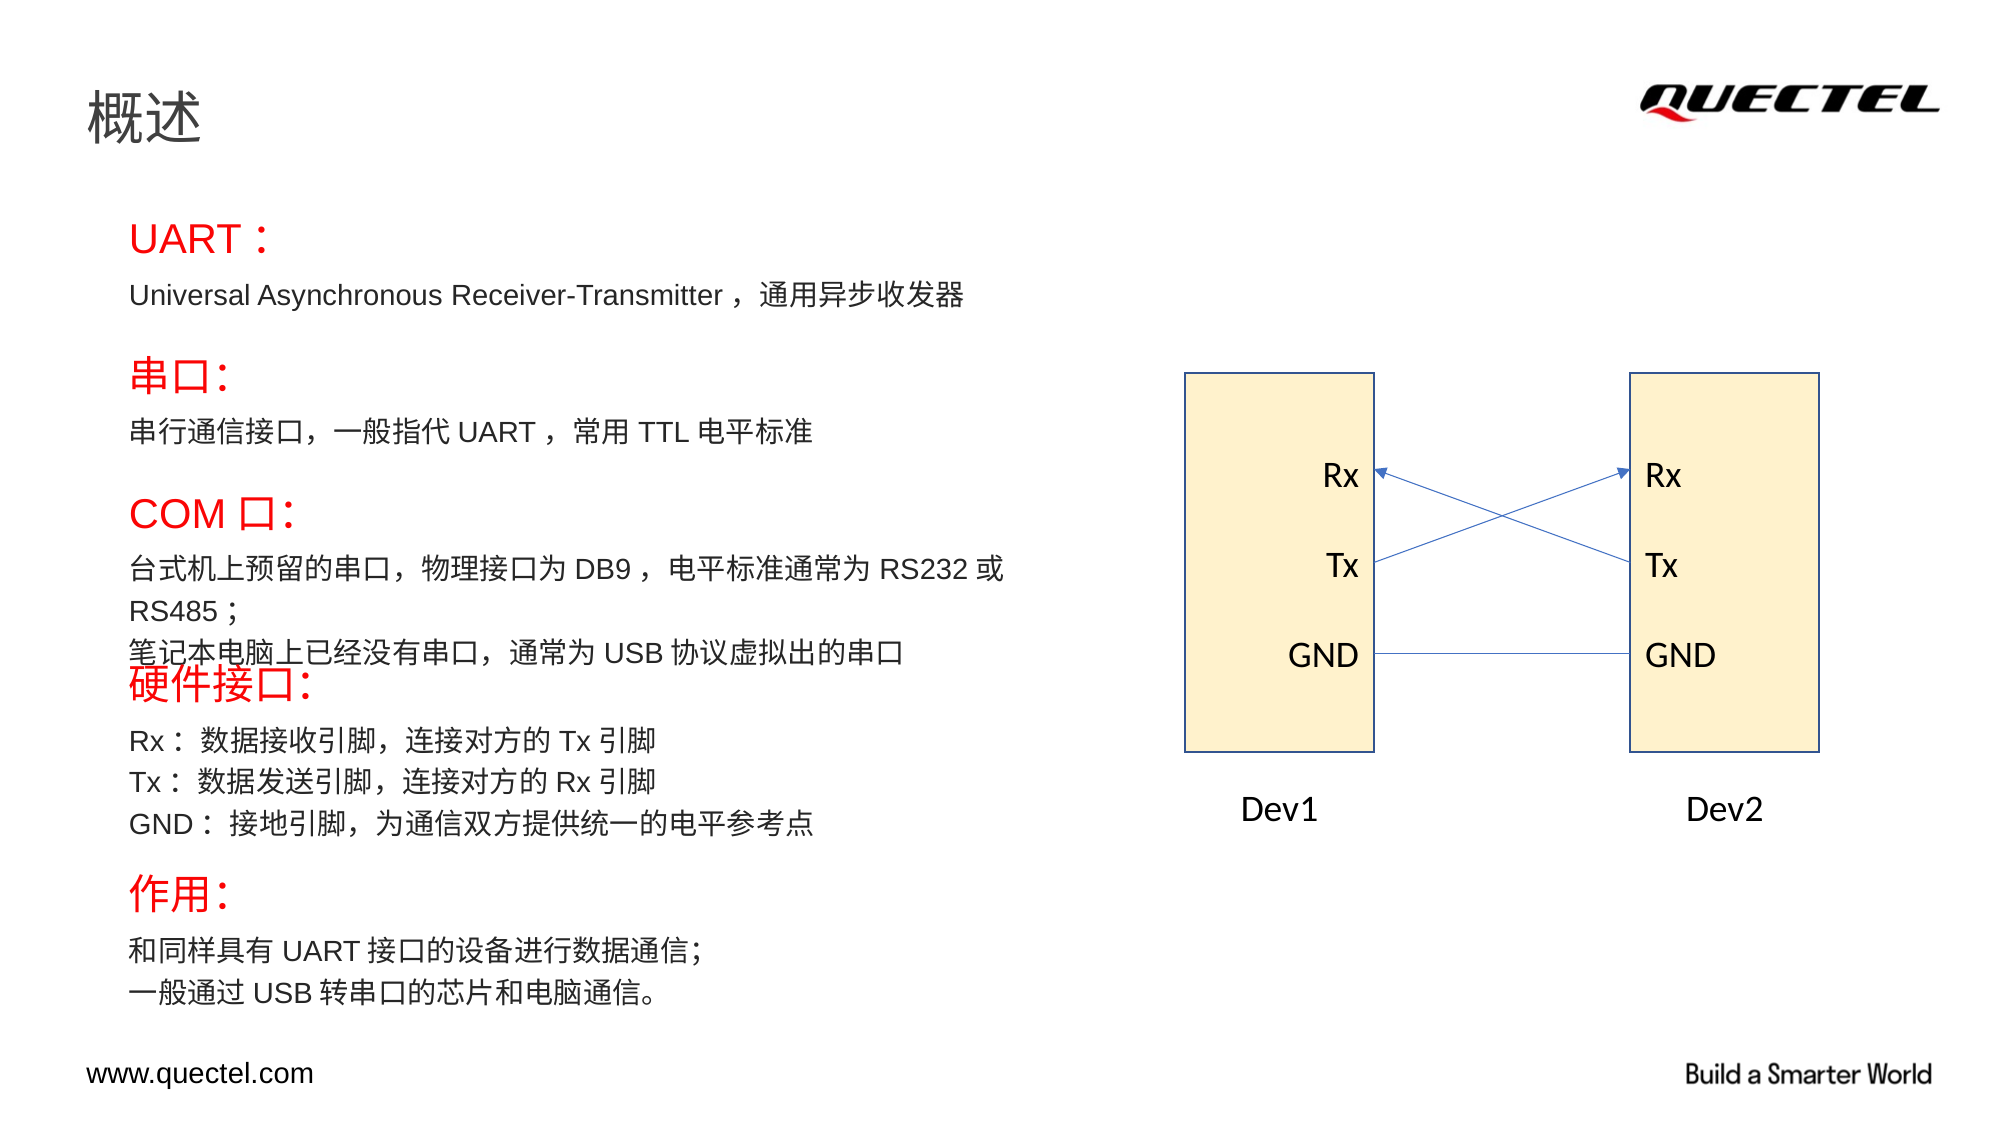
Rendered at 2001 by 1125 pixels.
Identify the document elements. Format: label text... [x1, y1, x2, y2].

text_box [114, 195, 1043, 316]
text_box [114, 469, 1147, 633]
title 概述 [71, 82, 1887, 156]
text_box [114, 332, 1043, 453]
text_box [114, 850, 1147, 1014]
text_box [114, 640, 1147, 846]
picture [1595, 32, 1985, 165]
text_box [1184, 373, 1820, 838]
picture [1637, 1015, 1981, 1125]
